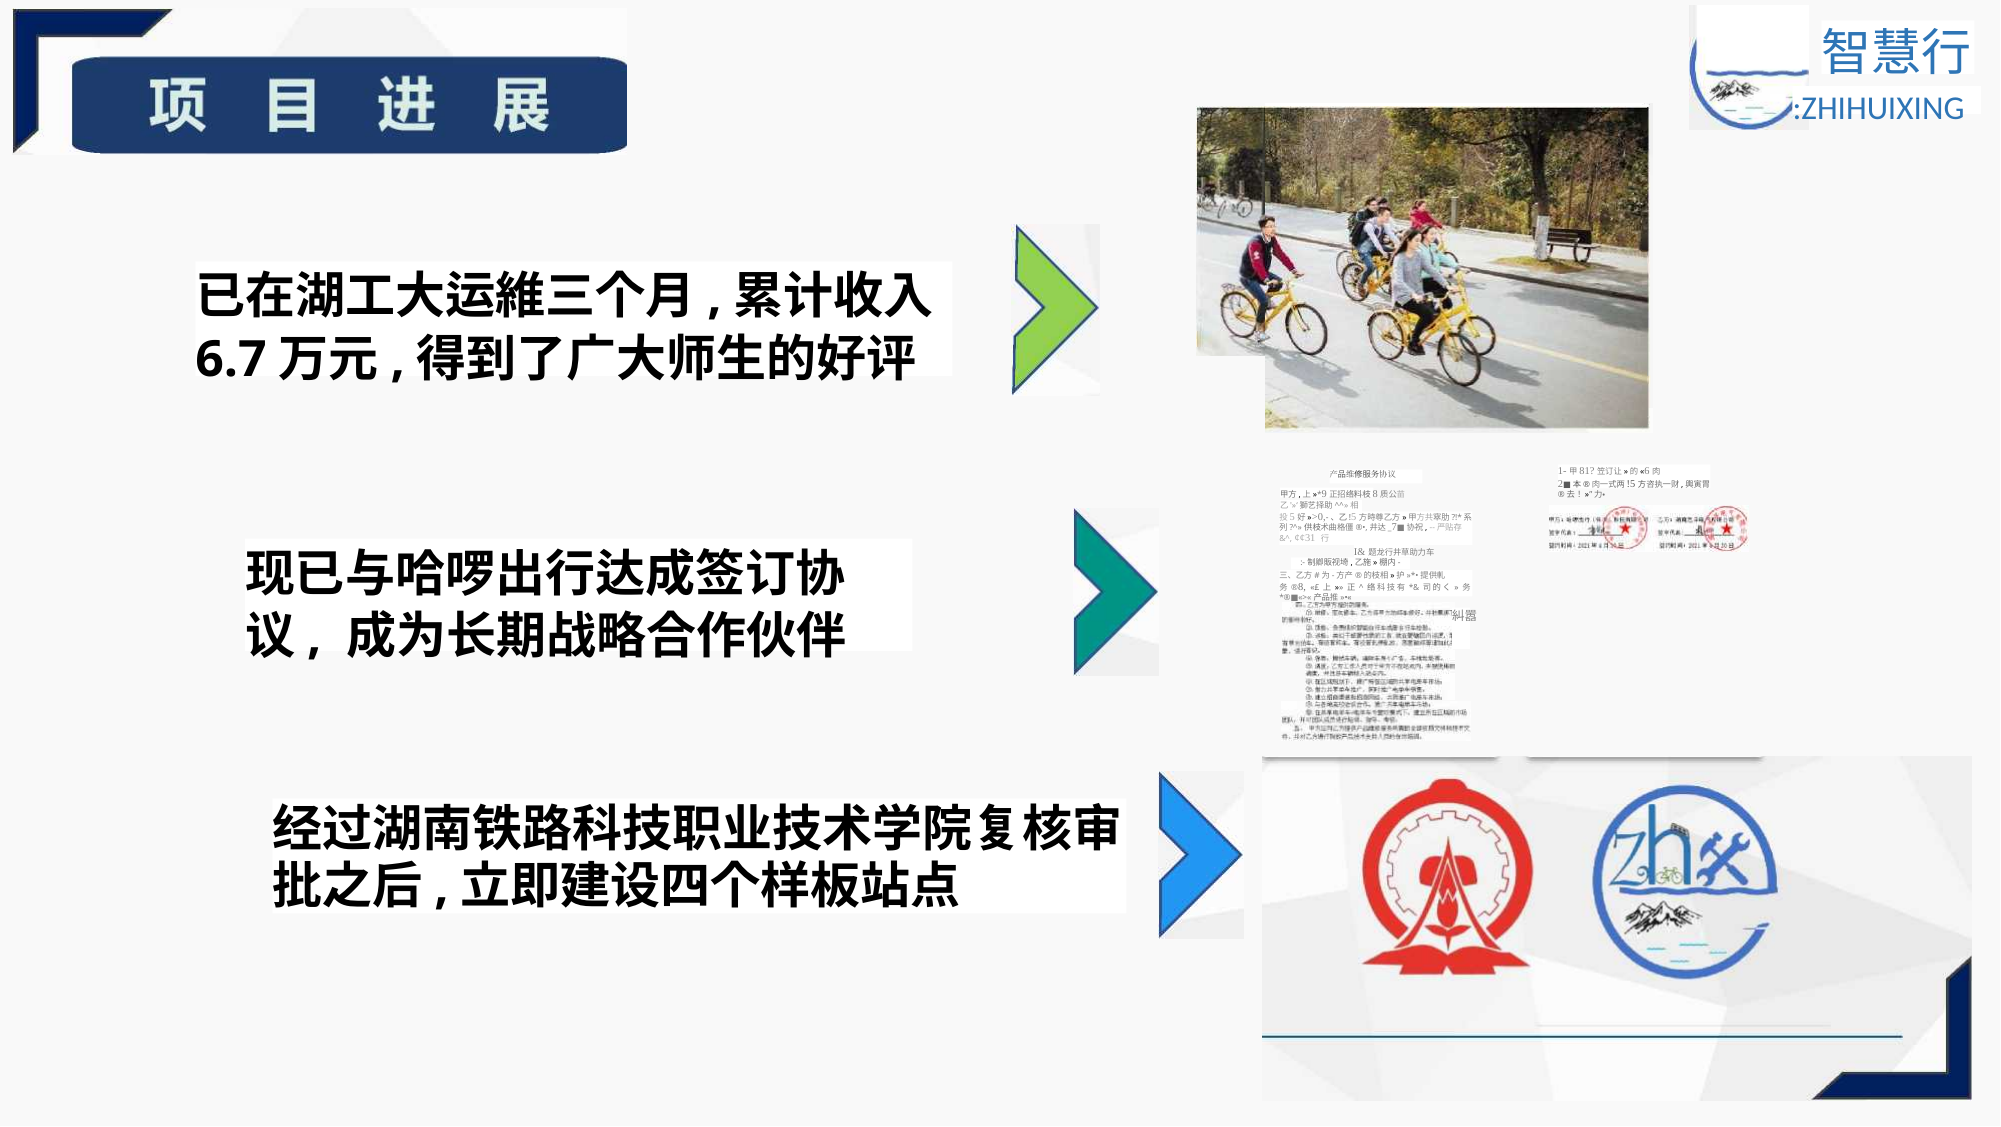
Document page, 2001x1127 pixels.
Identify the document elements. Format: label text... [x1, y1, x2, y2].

picture [1196, 103, 1653, 434]
picture [1689, 5, 1810, 131]
text_box 甲方,上»*9正招络料枝8质公苗 [1280, 487, 1374, 498]
text_box 三、乙方#为-方产®的枝相»护»*•提供軋 务®8, «£上»»正^络科技有*&司的く»务*®■«>«产品推»•« [1279, 570, 1473, 597]
text_box 已在湖工大运維三个月,累计收入 6.7万元,得到了广大师生的好评 [195, 261, 953, 376]
text_box 糾嚣 [1458, 607, 1470, 649]
text_box I&题龙行井草助力车 [1354, 545, 1413, 557]
text_box 现已与哈啰出行达成签订协议, 成为长期战略合作伙伴 [245, 538, 913, 651]
text_box 产品维修服务协议 [1329, 469, 1423, 484]
picture [1157, 771, 1244, 940]
picture [1281, 602, 1471, 742]
text_box 投5好»>0,-、乙!5方時尊乙方»甲方共窣肋?!*系 列?^»供枝术曲格僵®•,井达_7■协祝, --严贴存&^, ¢¢31 行 [1279, 511, 1473, 545]
picture [1262, 756, 1972, 1101]
text_box :ZHIHUIXING [1815, 85, 1981, 114]
picture [1073, 508, 1159, 677]
picture [12, 8, 627, 156]
text_box 智慧行 [1821, 20, 1975, 74]
text_box 1-甲81?笠订让»的«6肉 2■本®肉一式两!5方咨执一财,輿寅胃®去！»”力• [1557, 464, 1711, 489]
picture [1010, 224, 1101, 397]
text_box :-制卿販视埼,乙施»棚内- [1291, 557, 1410, 570]
text_box 经过湖南铁路科技职业技术学院复核审 批之后,立即建设四个样板站点 [272, 798, 1127, 914]
text_box 乙'»‘獅艺择助^^»相 [1280, 500, 1362, 511]
picture [1548, 505, 1749, 552]
